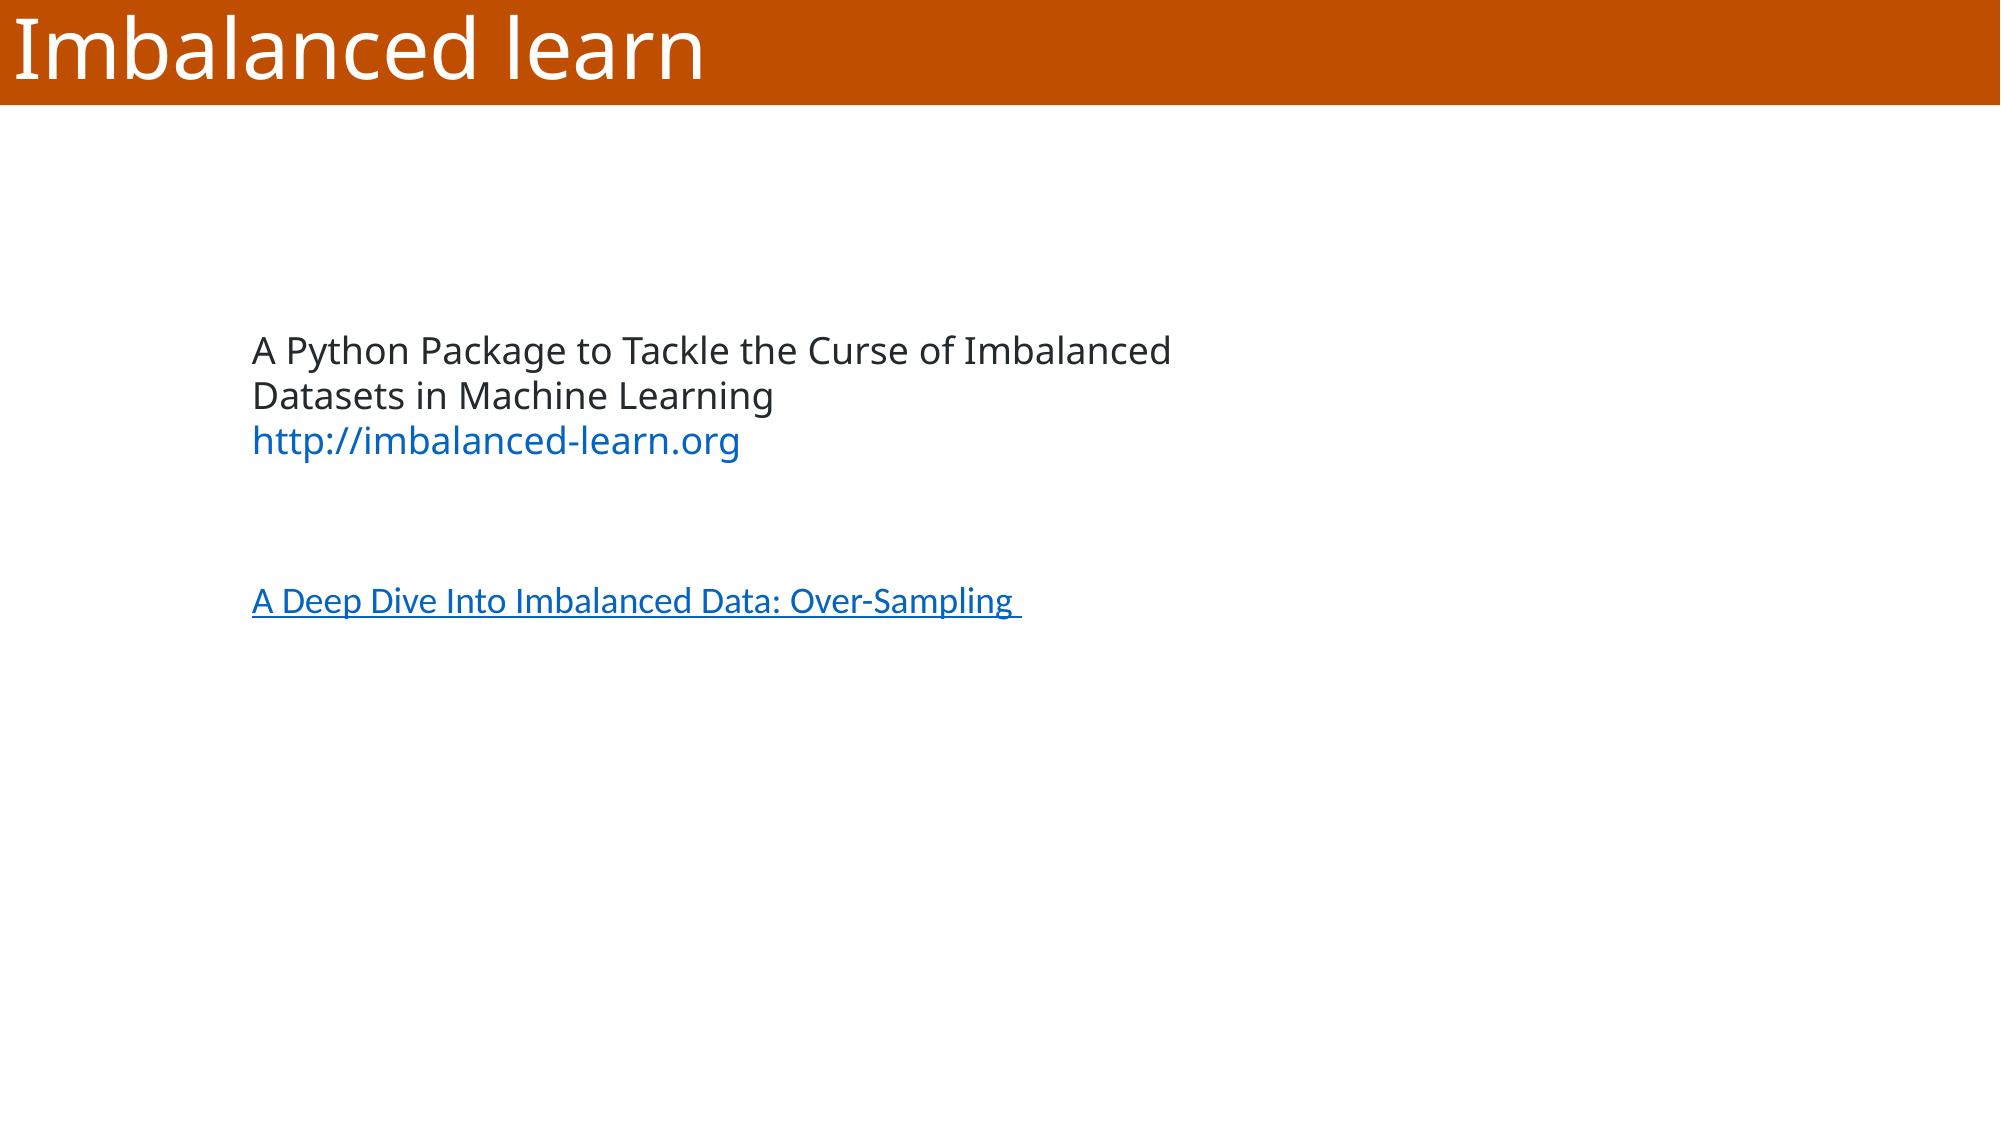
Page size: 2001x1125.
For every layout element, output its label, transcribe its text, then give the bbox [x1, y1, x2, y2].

text_box A Deep Dive Into Imbalanced Data: Over-Sampling [237, 568, 1238, 629]
text_box Imbalanced learn [0, 0, 2000, 106]
text_box A Python Package to Tackle the Curse of Imbalanced Datasets in Machine Learning http://imbalanced-learn.org [237, 319, 1238, 566]
